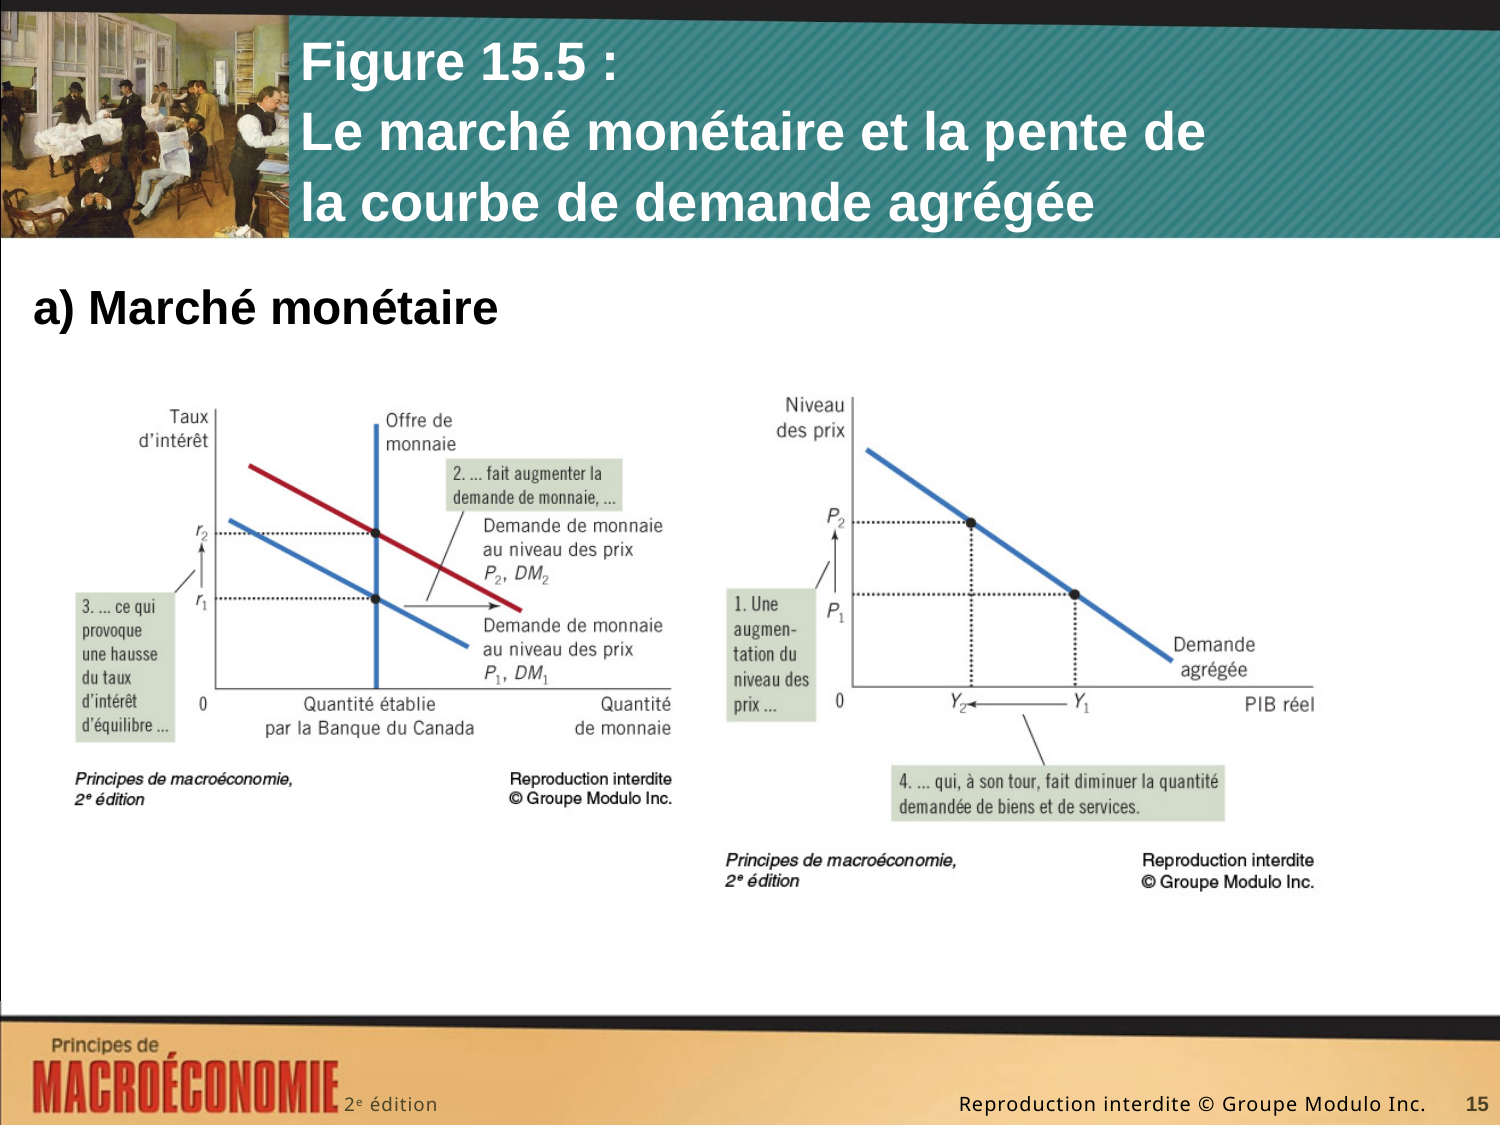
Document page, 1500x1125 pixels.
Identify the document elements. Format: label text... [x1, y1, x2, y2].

title Figure 15.5 : Le marché monétaire et la pente de la courbe de demande agrégée [299, 49, 1427, 241]
slide_number 15 [1417, 1070, 1489, 1125]
picture [1412, 1102, 1417, 1110]
list a) Marché monétaire [17, 269, 1431, 1000]
picture [0, 0, 1500, 1125]
